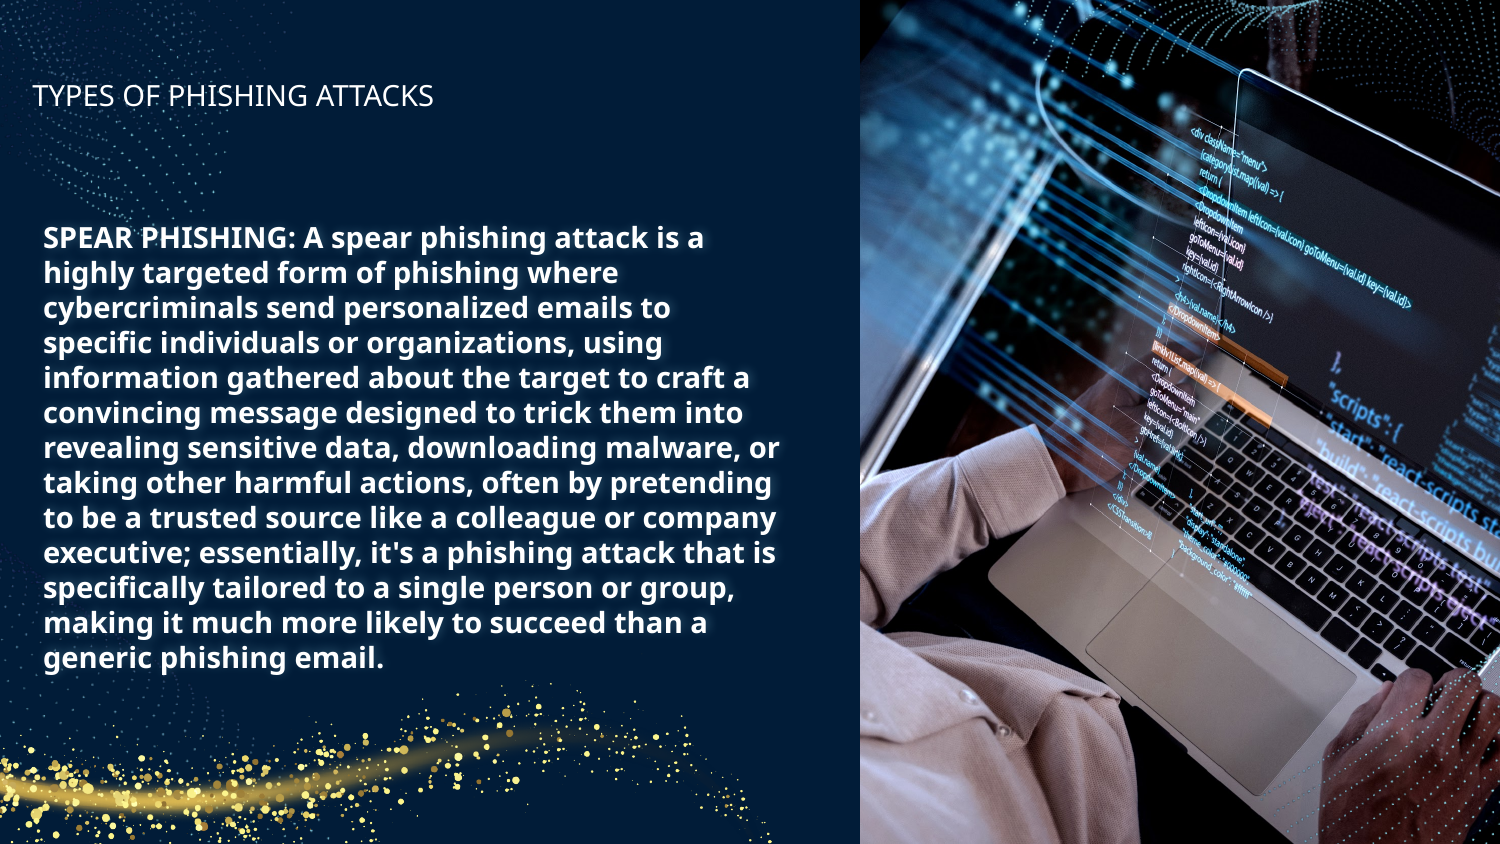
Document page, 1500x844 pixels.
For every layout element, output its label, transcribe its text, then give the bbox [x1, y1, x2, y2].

picture [0, 0, 1500, 844]
title SPEAR PHISHING: A spear phishing attack is a highly targeted form of phishing where cybercriminals send personalized emails to specific individuals or organizations, using information gathered about the target to craft a convincing message designed to trick them into revealing sensitive data, downloading malware, or taking other harmful actions, often by pretending to be a trusted source like a colleague or company executive; essentially, it's a phishing attack that is specifically tailored to a single person or group, making it much more likely to succeed than a generic phishing email. [28, 225, 800, 689]
text_box TYPES OF PHISHING ATTACKS [17, 70, 305, 149]
